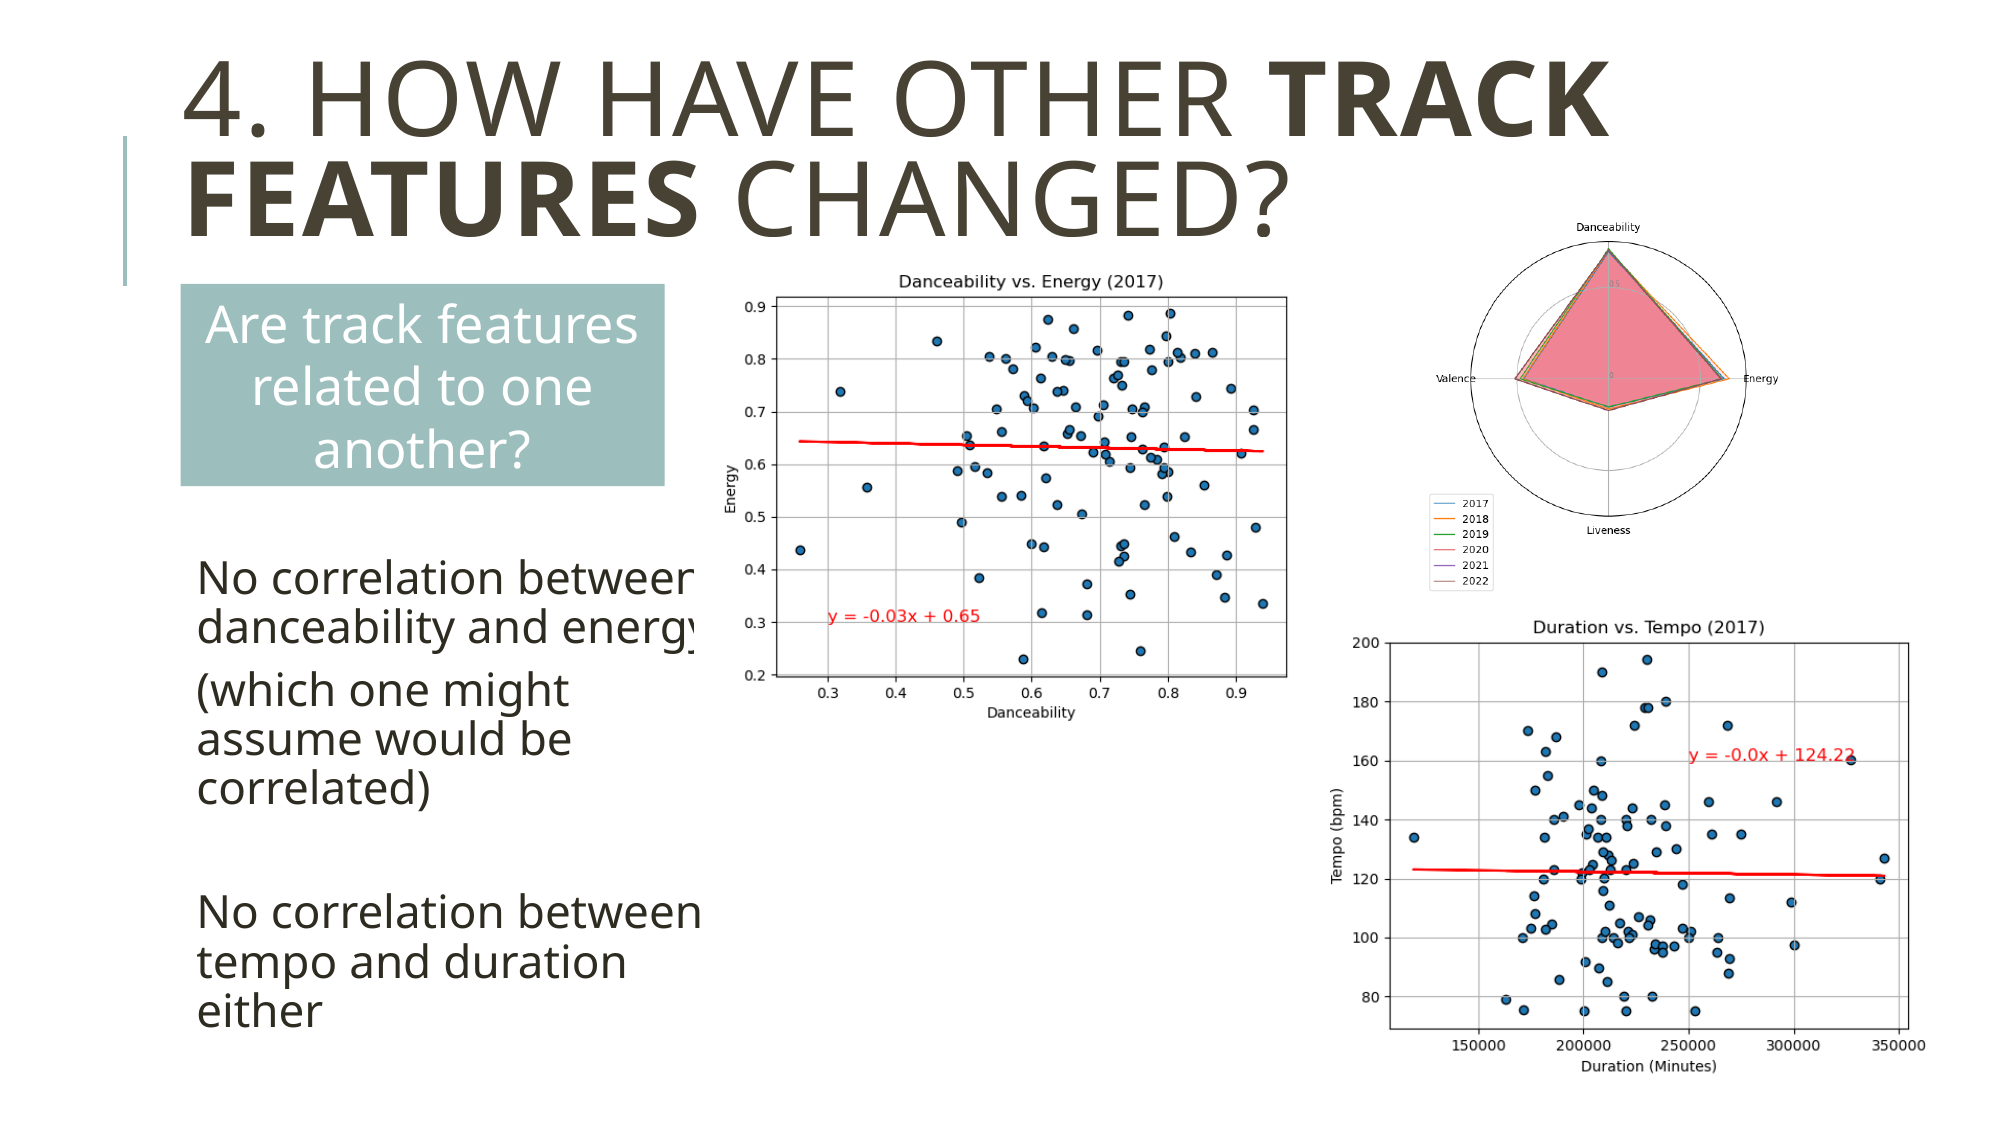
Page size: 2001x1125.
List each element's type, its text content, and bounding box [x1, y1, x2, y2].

text_box No correlation between danceability and energy (which one might assume would be correlated) No correlation between tempo and duration either [168, 547, 724, 764]
picture [693, 217, 1975, 1085]
text_box Are track features related to one another? [180, 283, 665, 487]
title 4. How have other track features changed? [168, 96, 1924, 342]
